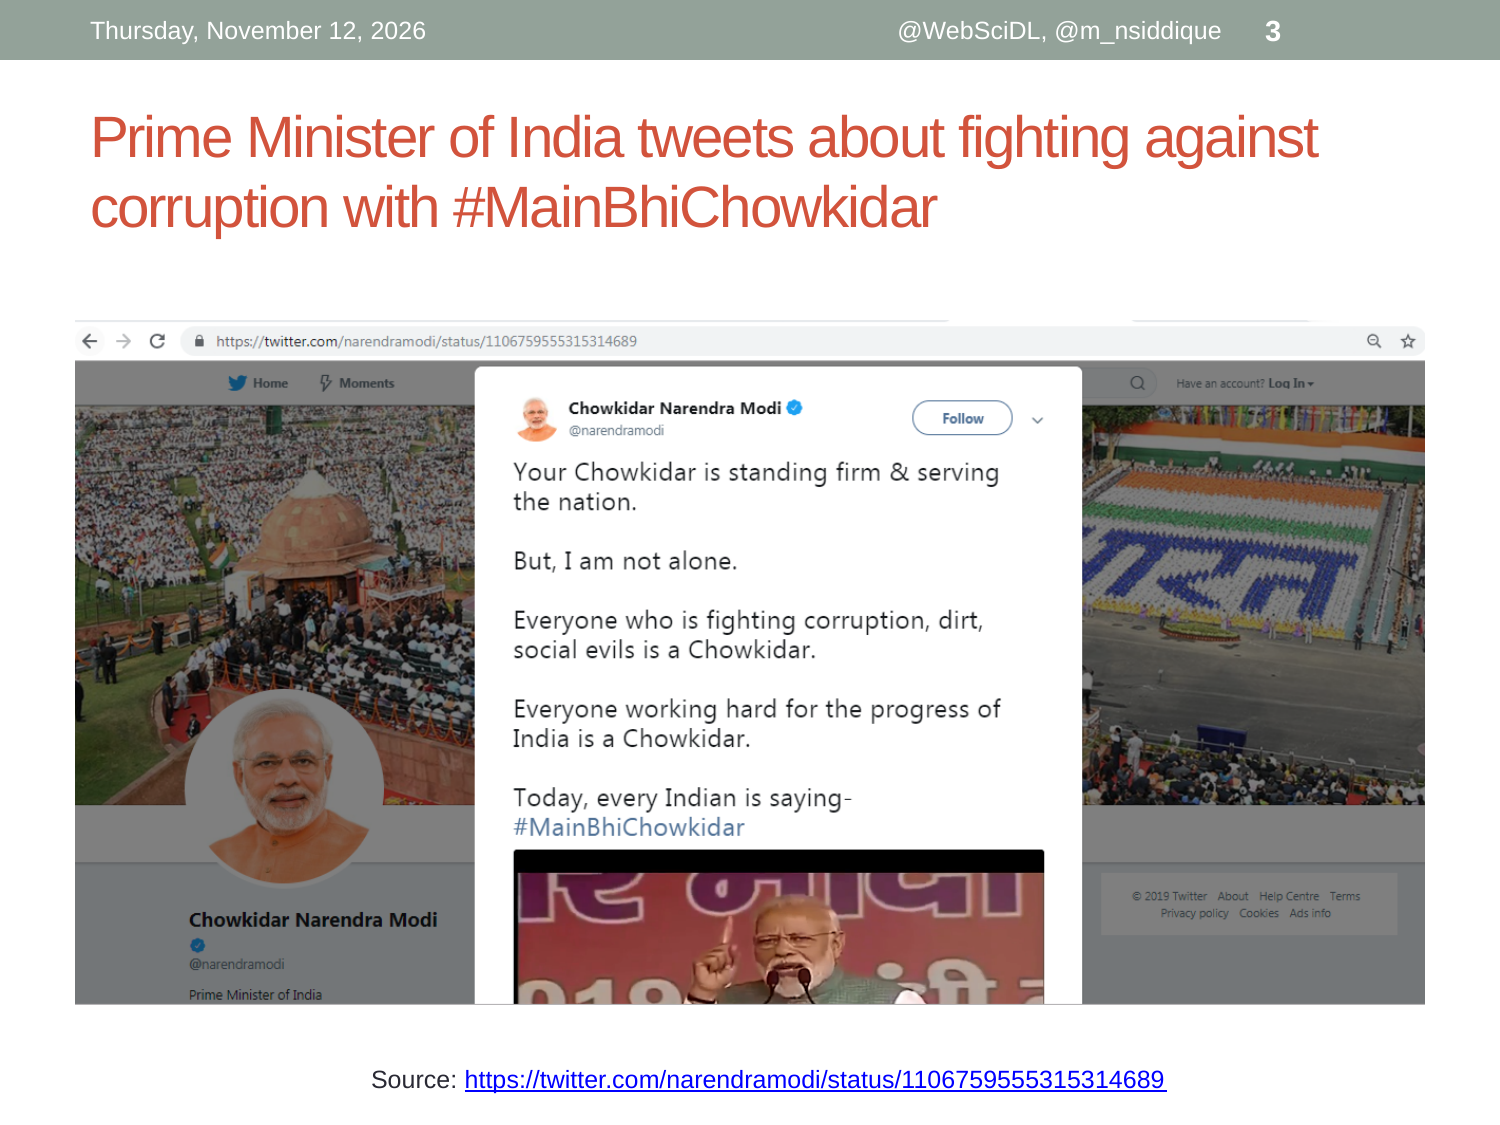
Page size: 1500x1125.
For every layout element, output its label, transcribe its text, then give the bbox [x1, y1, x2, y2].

footer @WebSciDL, @m_nsiddique [562, 3, 1238, 57]
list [74, 320, 1426, 1005]
text_box Source: https://twitter.com/narendramodi/status/1106759555315314689 [37, 1056, 1500, 1113]
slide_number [75, 3, 550, 57]
title Prime Minister of India tweets about fighting against corruption with #MainBhiChowkidar [75, 87, 1425, 250]
slide_number 3 [1250, 3, 1425, 57]
